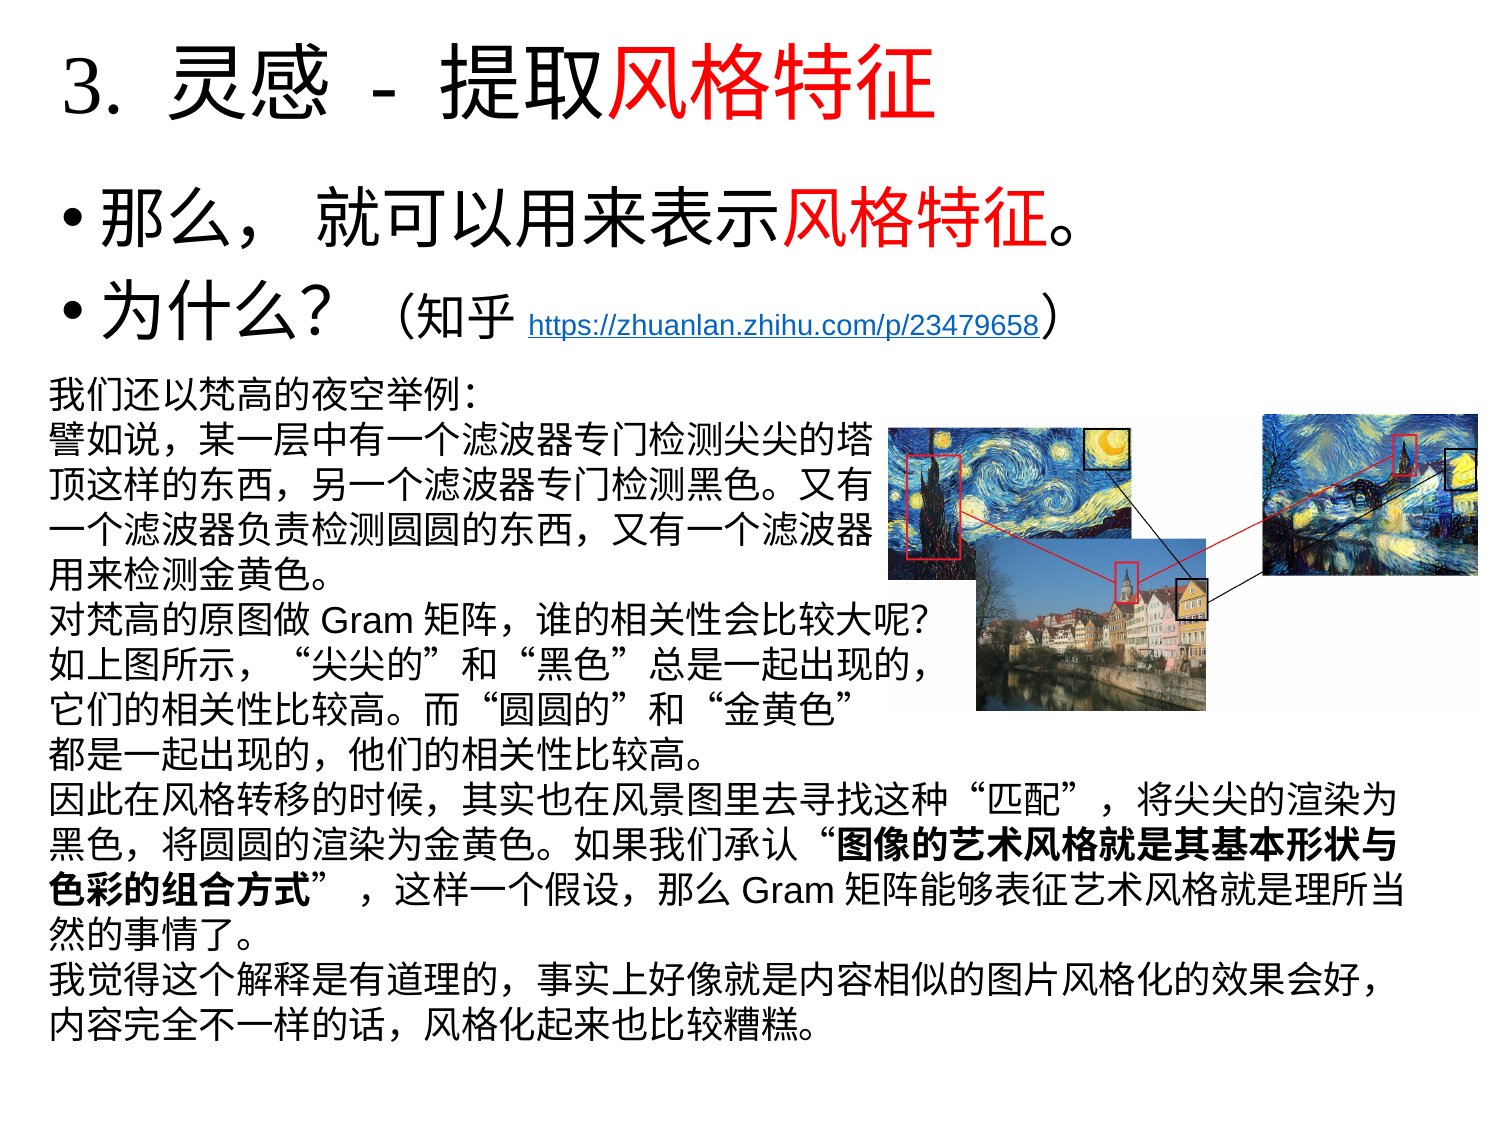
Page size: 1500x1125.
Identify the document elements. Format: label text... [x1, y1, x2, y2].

title 3. 灵感 - 提取风格特征 [46, 32, 1450, 140]
picture [888, 414, 1478, 711]
text_box 我们还以梵高的夜空举例： 譬如说，某一层中有一个滤波器专门检测尖尖的塔 顶这样的东西，另一个滤波器专门检测黑色。又有 一个滤波器负责检测圆圆的东西，又有一个滤波器 用来检测金黄色。 对梵高的原图做Gram矩阵，谁的相关性会比较大呢？ 如上图所示，“尖尖的”和“黑色”总是一起出现的， 它们的相关性比较高。而“圆圆的”和“金黄色” 都是一起出现的，他们的相关性比较高。 因此在风格转移的时候，其实也在风景图里去寻找这种“匹配”，将尖尖的渲染为黑色，将圆圆的渲染为金黄色。如果我们承认“图像的艺术风格就是其基本形状与色彩的组合方式” ，这样一个假设，那么Gram矩阵能够表征艺术风格就是理所当然的事情了。 我觉得这个解释是有道理的，事实上好像就是内容相似的图片风格化的效果会好，内容完全不一样的话，风格化起来也比较糟糕。 [34, 363, 1437, 1054]
